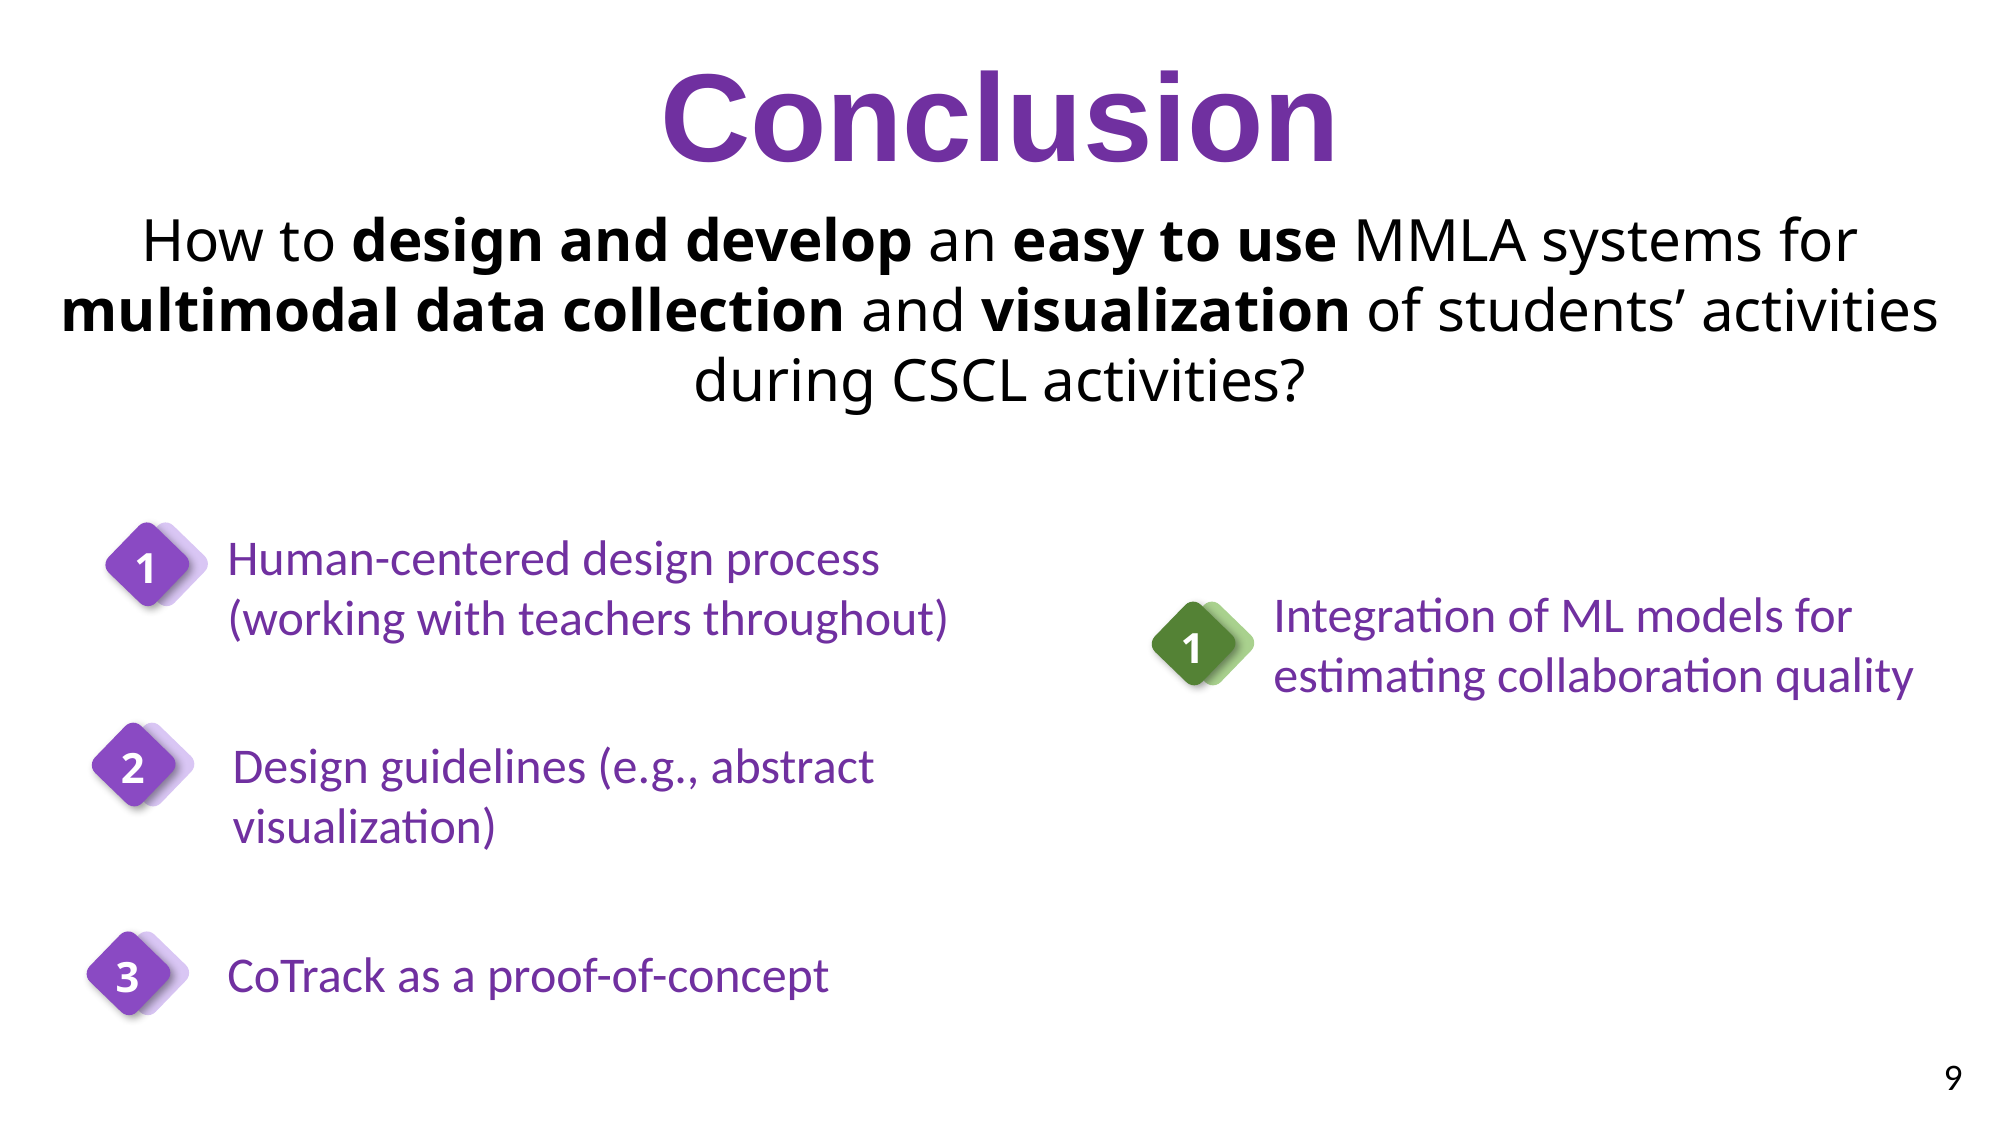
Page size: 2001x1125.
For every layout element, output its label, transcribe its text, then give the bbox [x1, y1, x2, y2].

text_box Human-centered design process (working with teachers throughout) [212, 517, 1068, 653]
text_box Integration of ML models for estimating collaboration quality [1258, 574, 2000, 710]
text_box 9 [1711, 1045, 1978, 1106]
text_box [1160, 610, 1246, 677]
text_box Conclusion [548, 29, 1452, 194]
text_box Design guidelines (e.g., abstract visualization) [217, 726, 1000, 862]
text_box CoTrack as a proof-of-concept [212, 935, 995, 1011]
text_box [100, 731, 186, 798]
text_box How to design and develop an easy to use MMLA systems for multimodal data collection and visualization of students’ activities during CSCL activities? [21, 195, 1979, 491]
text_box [95, 940, 181, 1007]
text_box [114, 531, 199, 598]
